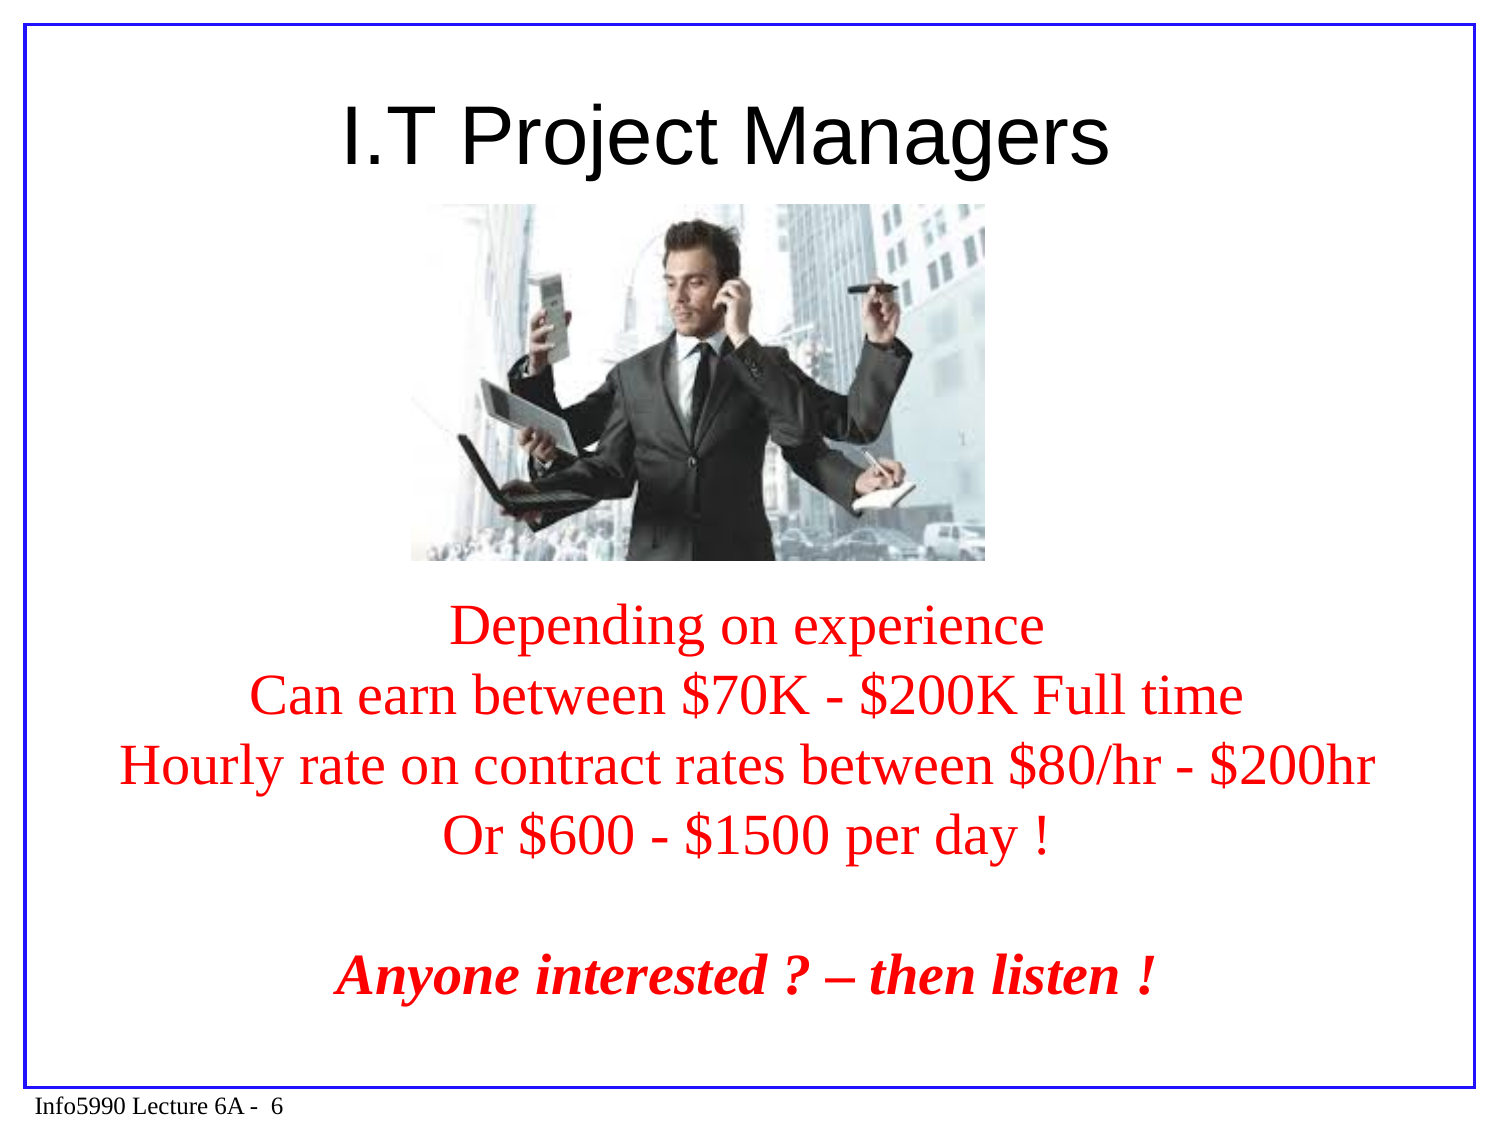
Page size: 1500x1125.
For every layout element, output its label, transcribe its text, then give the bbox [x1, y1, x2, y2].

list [411, 204, 985, 561]
title I.T Project Managers [88, 37, 1365, 226]
text_box Depending on experience Can earn between $70K - $200K Full time Hourly rate on contract rates between $80/hr - $200hr Or $600 - $1500 per day ! Anyone interested ? – then listen ! [104, 578, 1391, 1014]
